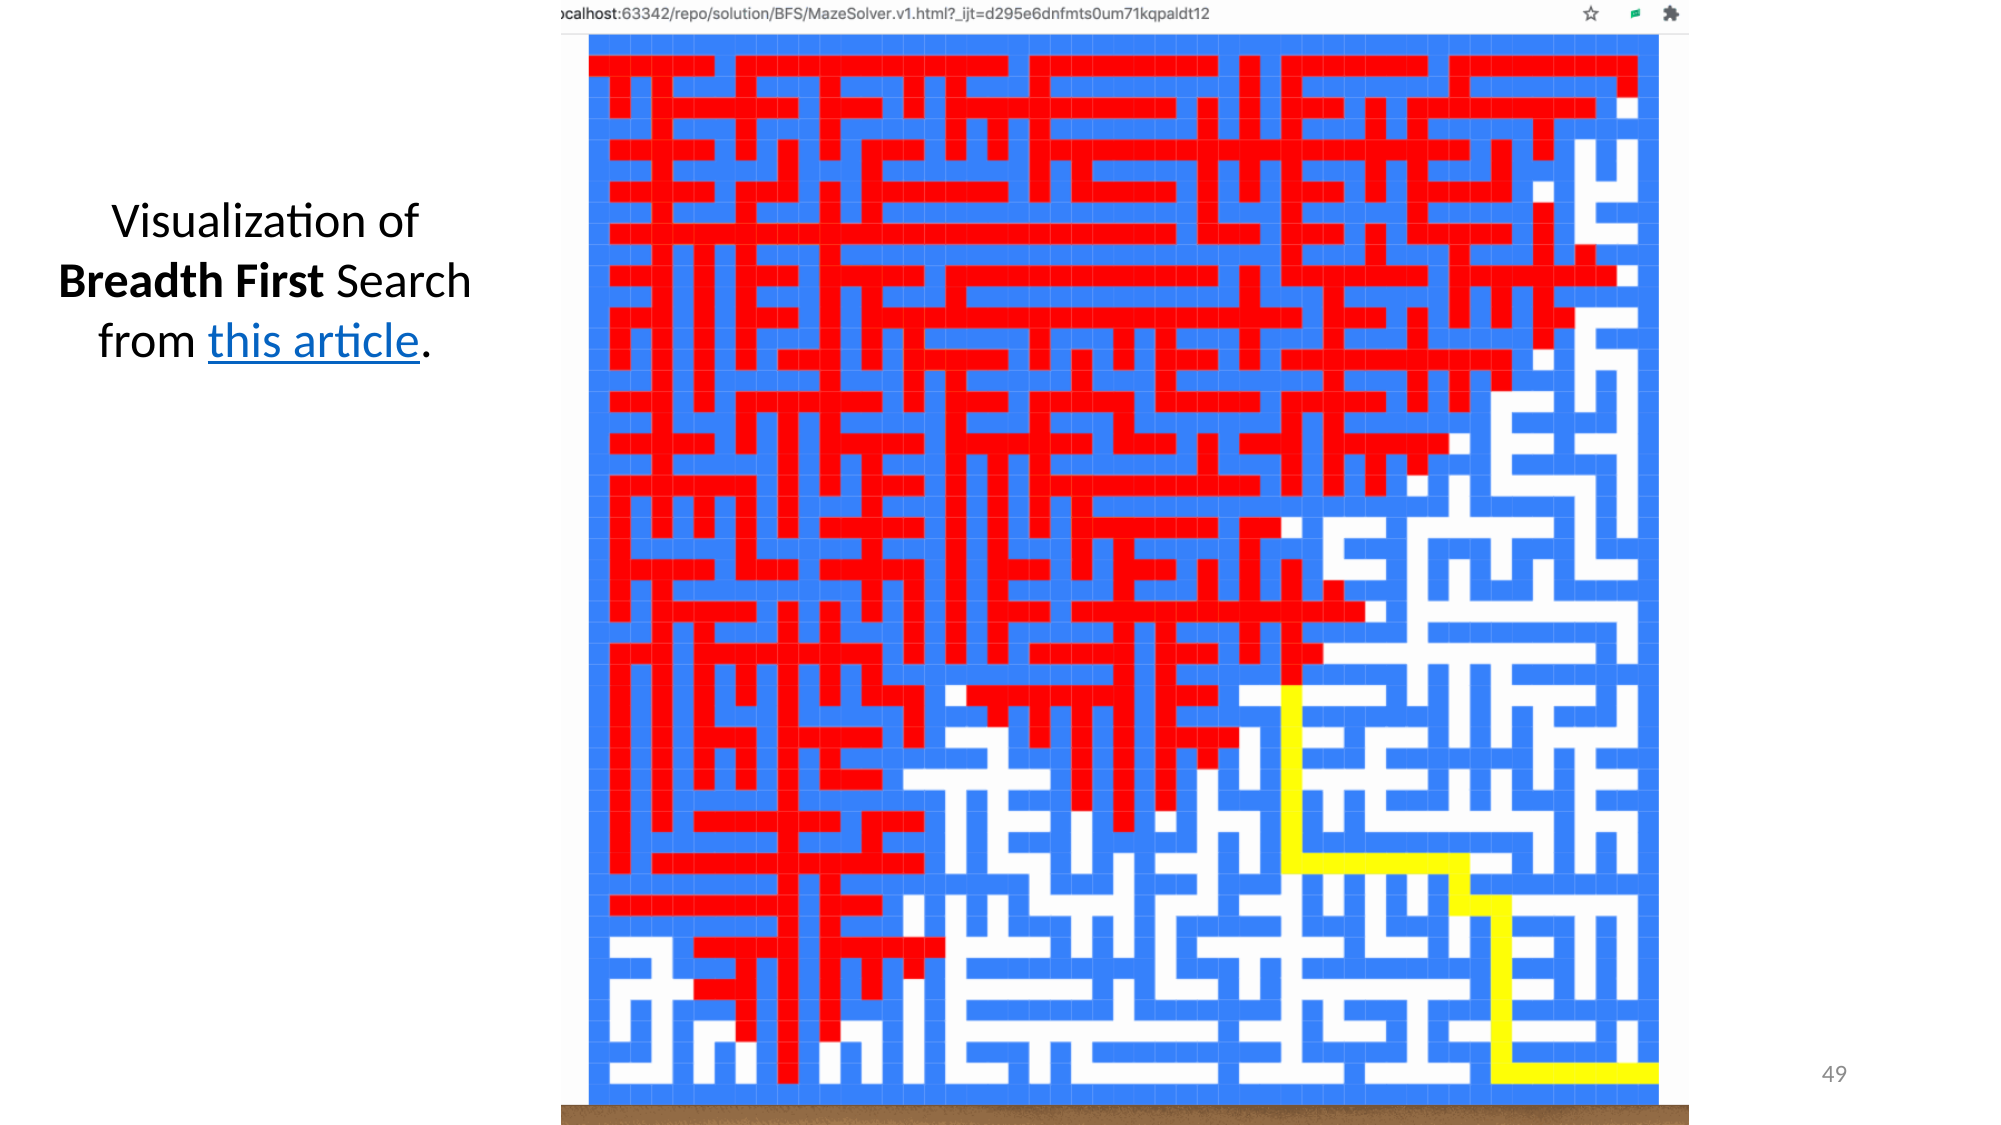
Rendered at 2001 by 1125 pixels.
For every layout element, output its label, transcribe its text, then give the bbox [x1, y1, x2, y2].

text_box Visualization of Breadth First Search from this article. [43, 179, 488, 375]
picture [561, 0, 1689, 1125]
slide_number 49 [1689, 1042, 1863, 1103]
